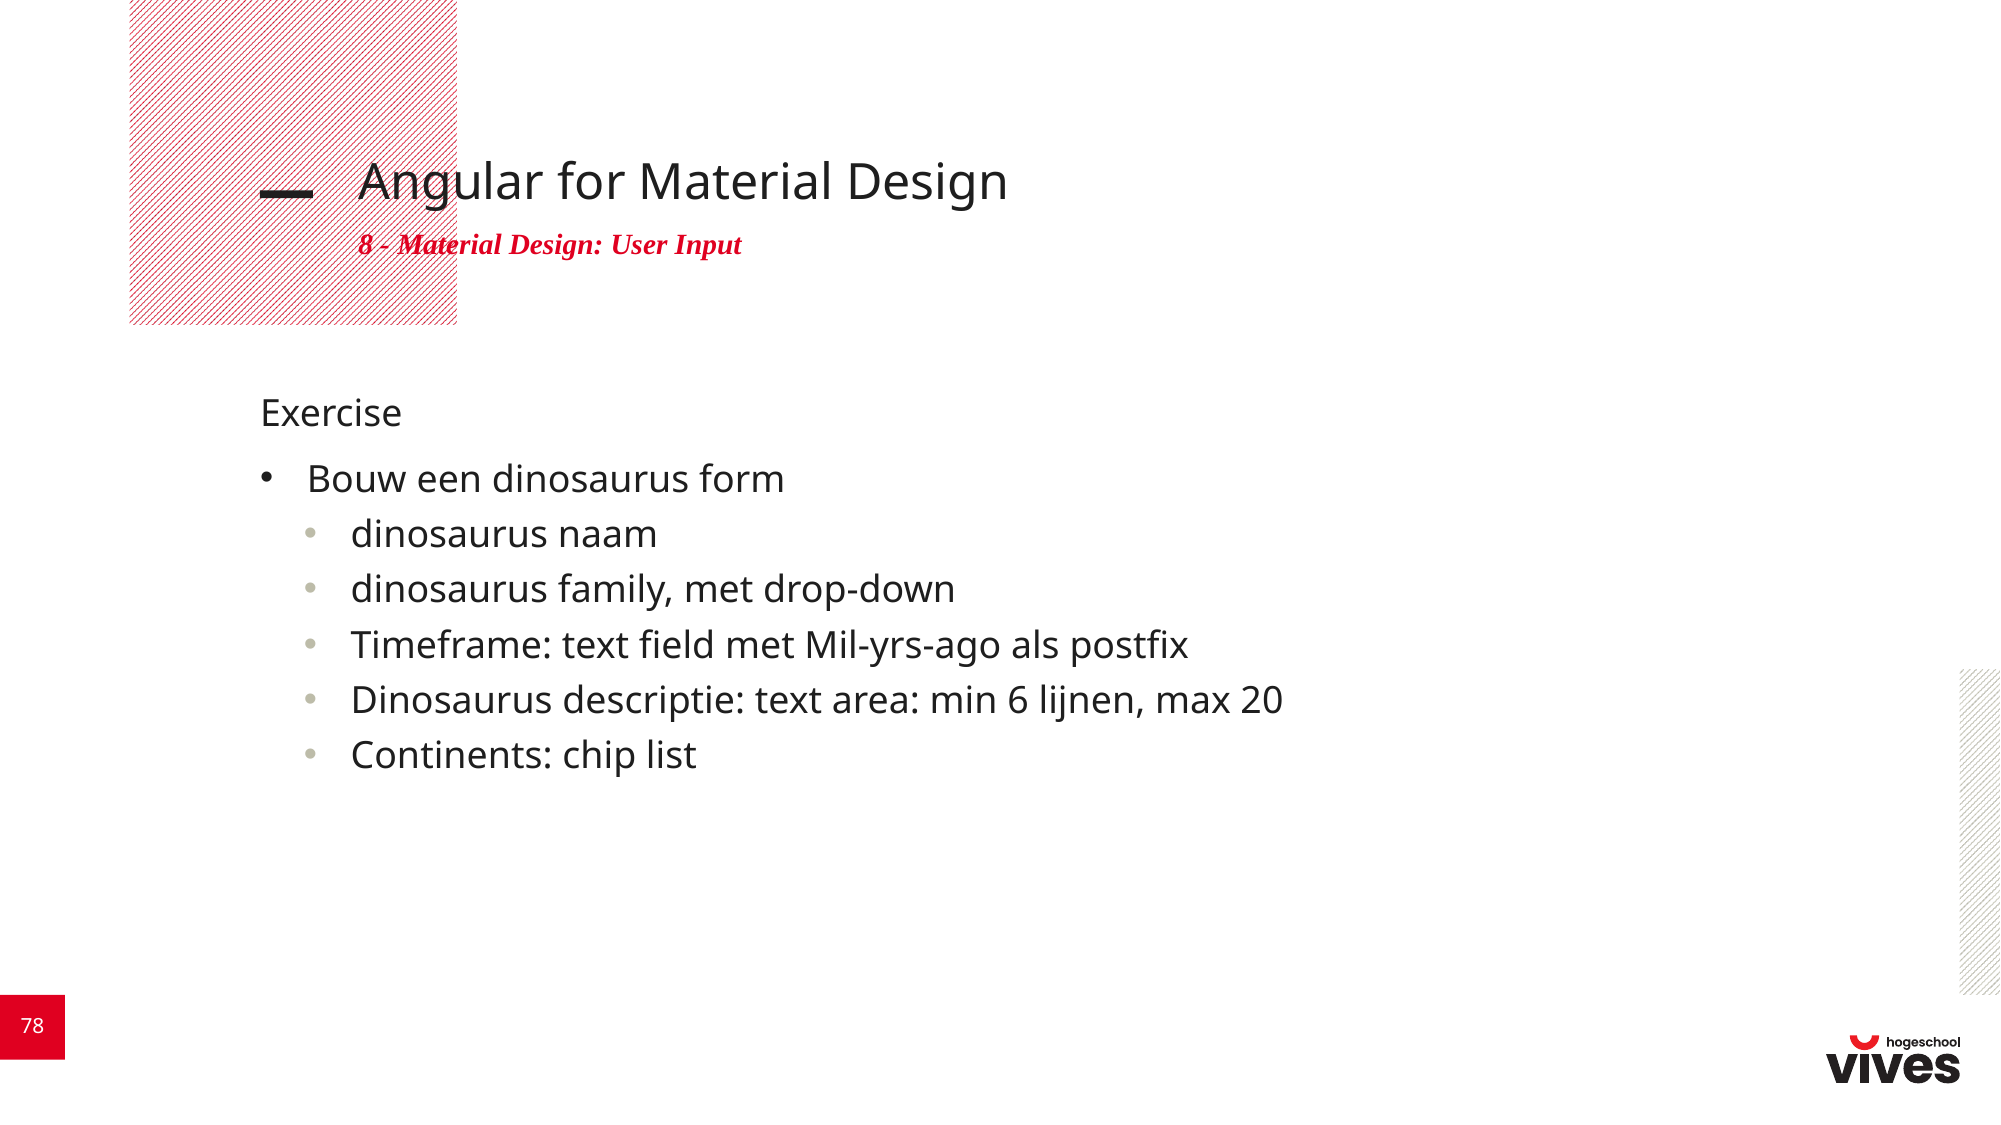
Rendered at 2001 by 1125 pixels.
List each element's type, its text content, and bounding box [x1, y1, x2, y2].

list 8 - Material Design: User Input [358, 217, 1863, 268]
picture [1959, 669, 2000, 995]
picture [129, 0, 457, 325]
list Exercise Bouw een dinosaurus form dinosaurus naam dinosaurus family, met drop-down Timeframe: text field met Mil-yrs-ago als postfix Dinosaurus descriptie: text area: min 6 lijnen, max 20 Continents: chip list [259, 388, 1863, 995]
title Angular for Material Design [358, 138, 1863, 217]
